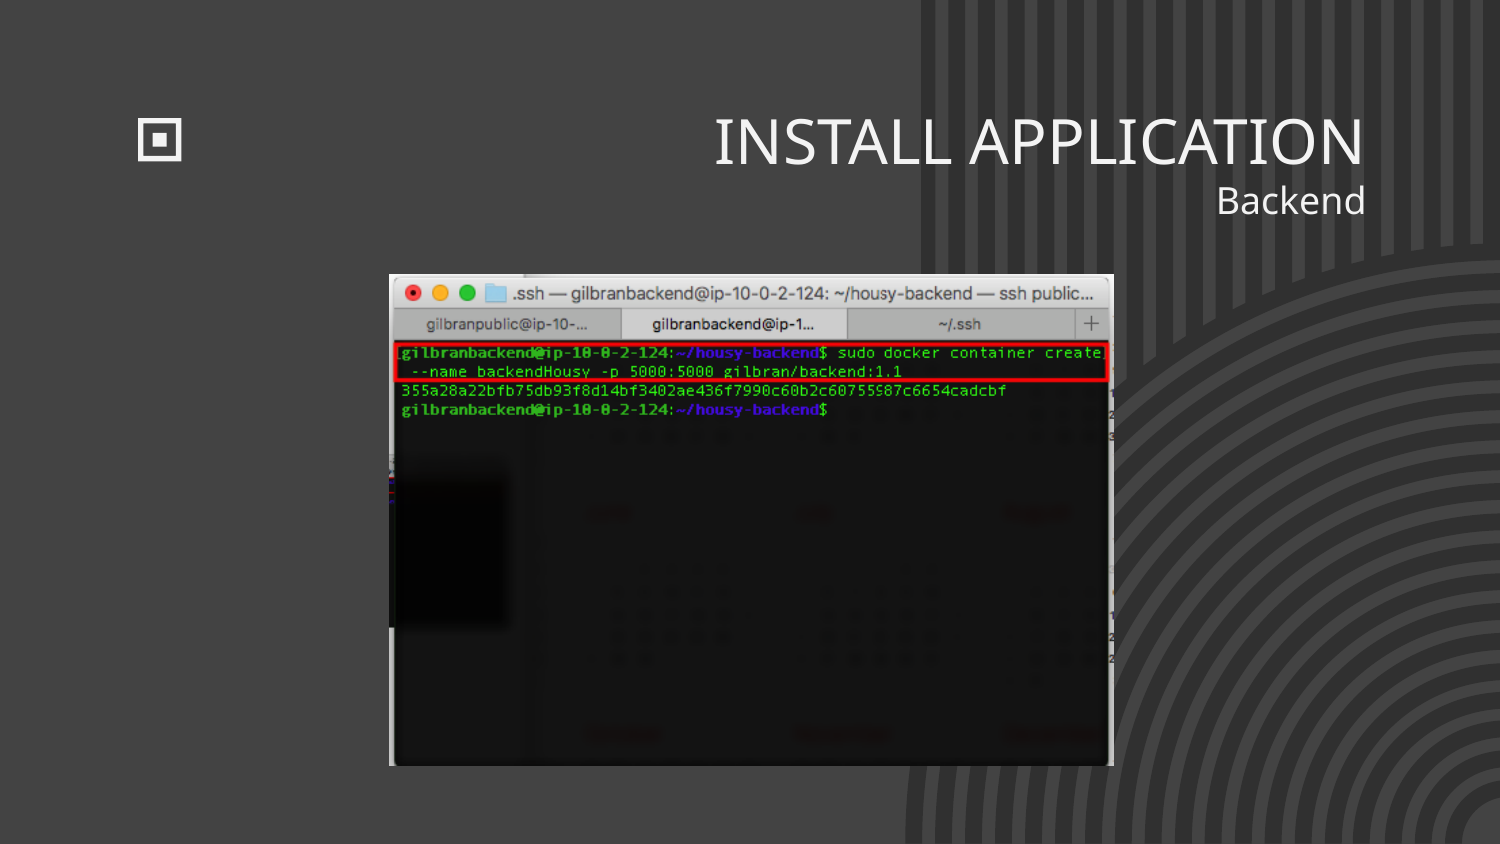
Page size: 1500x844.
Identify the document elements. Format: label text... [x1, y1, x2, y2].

title INSTALL APPLICATION Backend [118, 87, 1382, 240]
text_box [137, 117, 182, 162]
picture [388, 273, 1114, 766]
